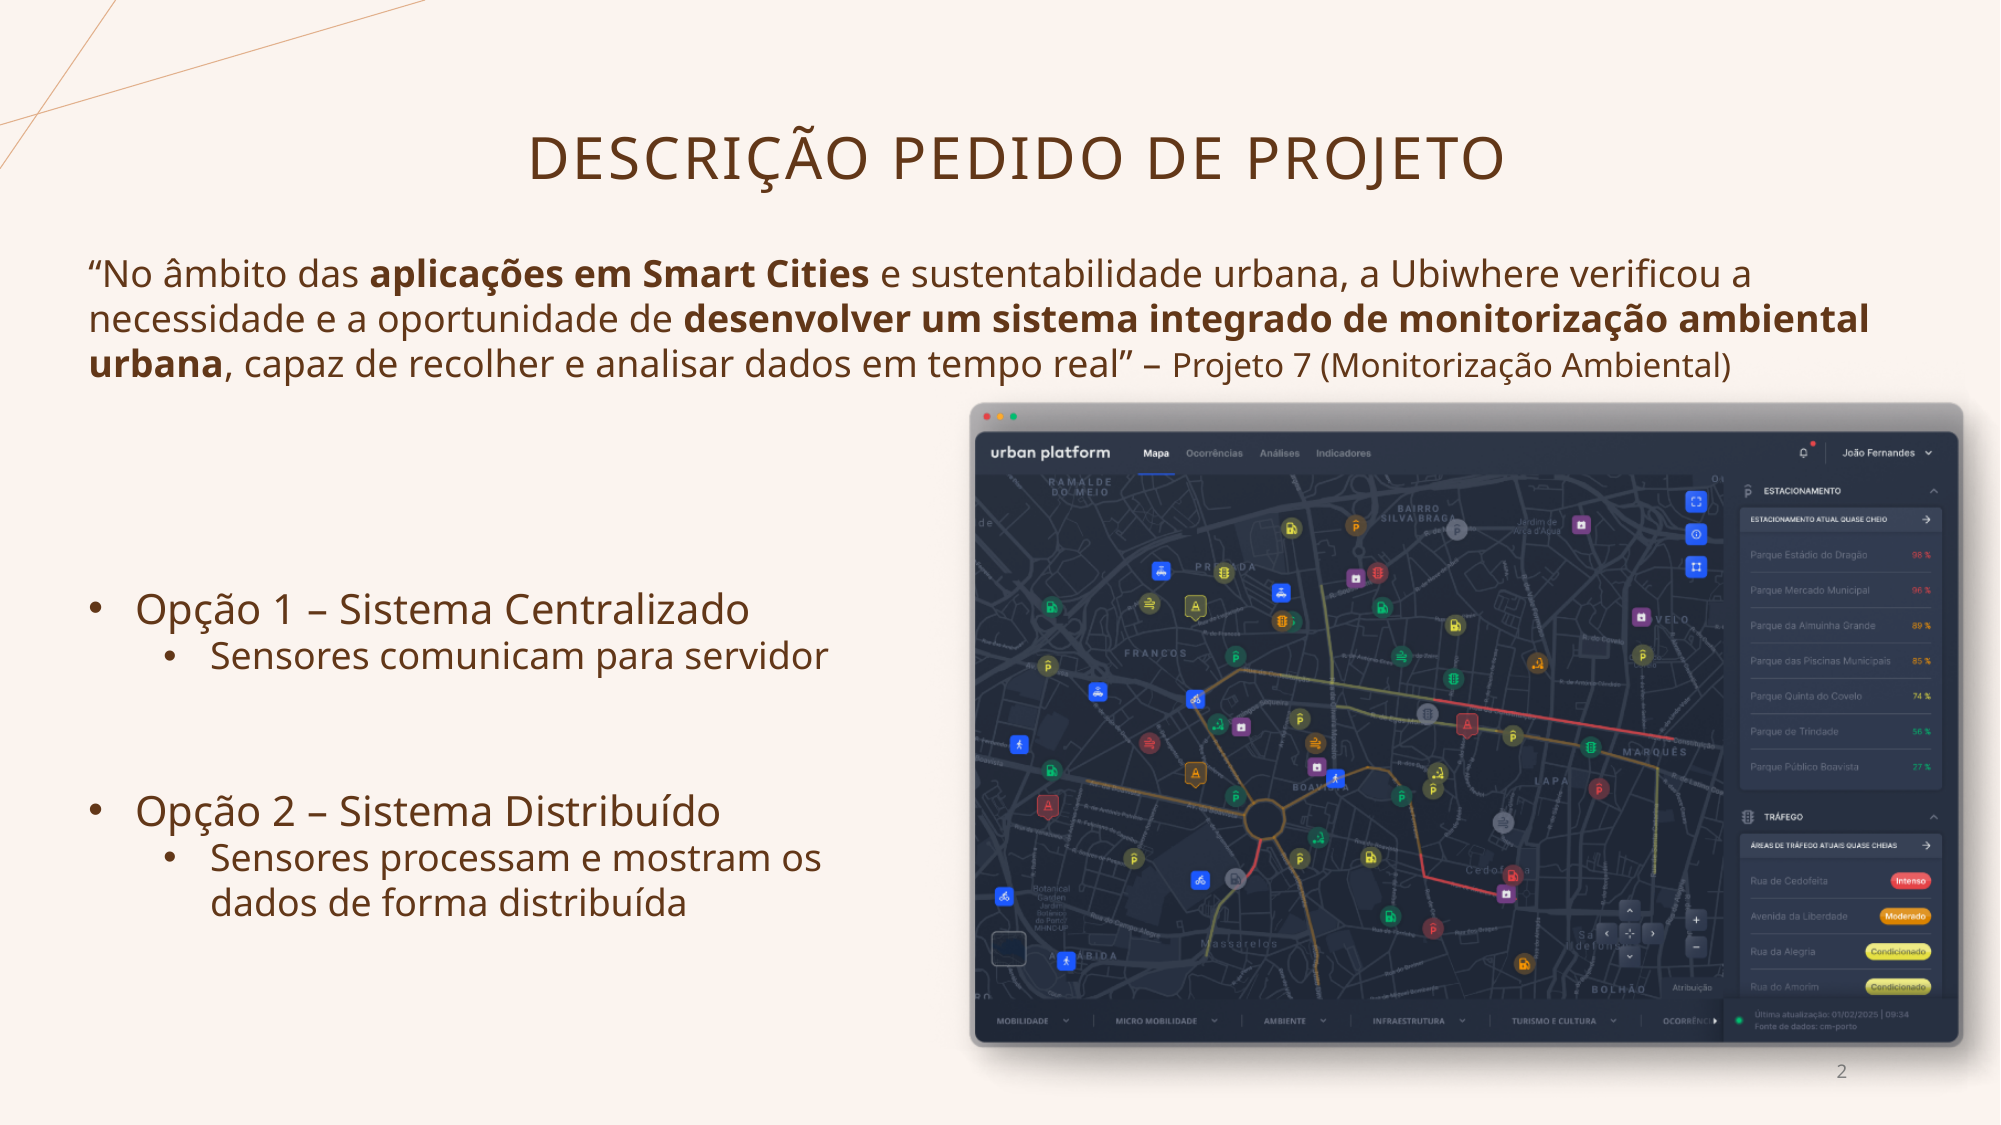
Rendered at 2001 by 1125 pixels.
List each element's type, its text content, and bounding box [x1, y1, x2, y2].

text_box “No âmbito das aplicações em Smart Cities e sustentabilidade urbana, a Ubiwhere verificou a necessidade e a oportunidade de desenvolver um sistema integrado de monitorização ambiental urbana, capaz de recolher e analisar dados em tempo real” – Projeto 7 (Monitorização Ambiental) [73, 242, 1902, 393]
text_box Opção 1 – Sistema Centralizado Sensores comunicam para servidor [73, 575, 900, 685]
text_box Opção 2 – Sistema Distribuído Sensores processam e mostram os dados de forma distribuída [73, 776, 900, 932]
picture [921, 354, 2000, 1110]
text_box DESCRIÇÃO PEDIDO DE PROJETO [154, 51, 1880, 242]
